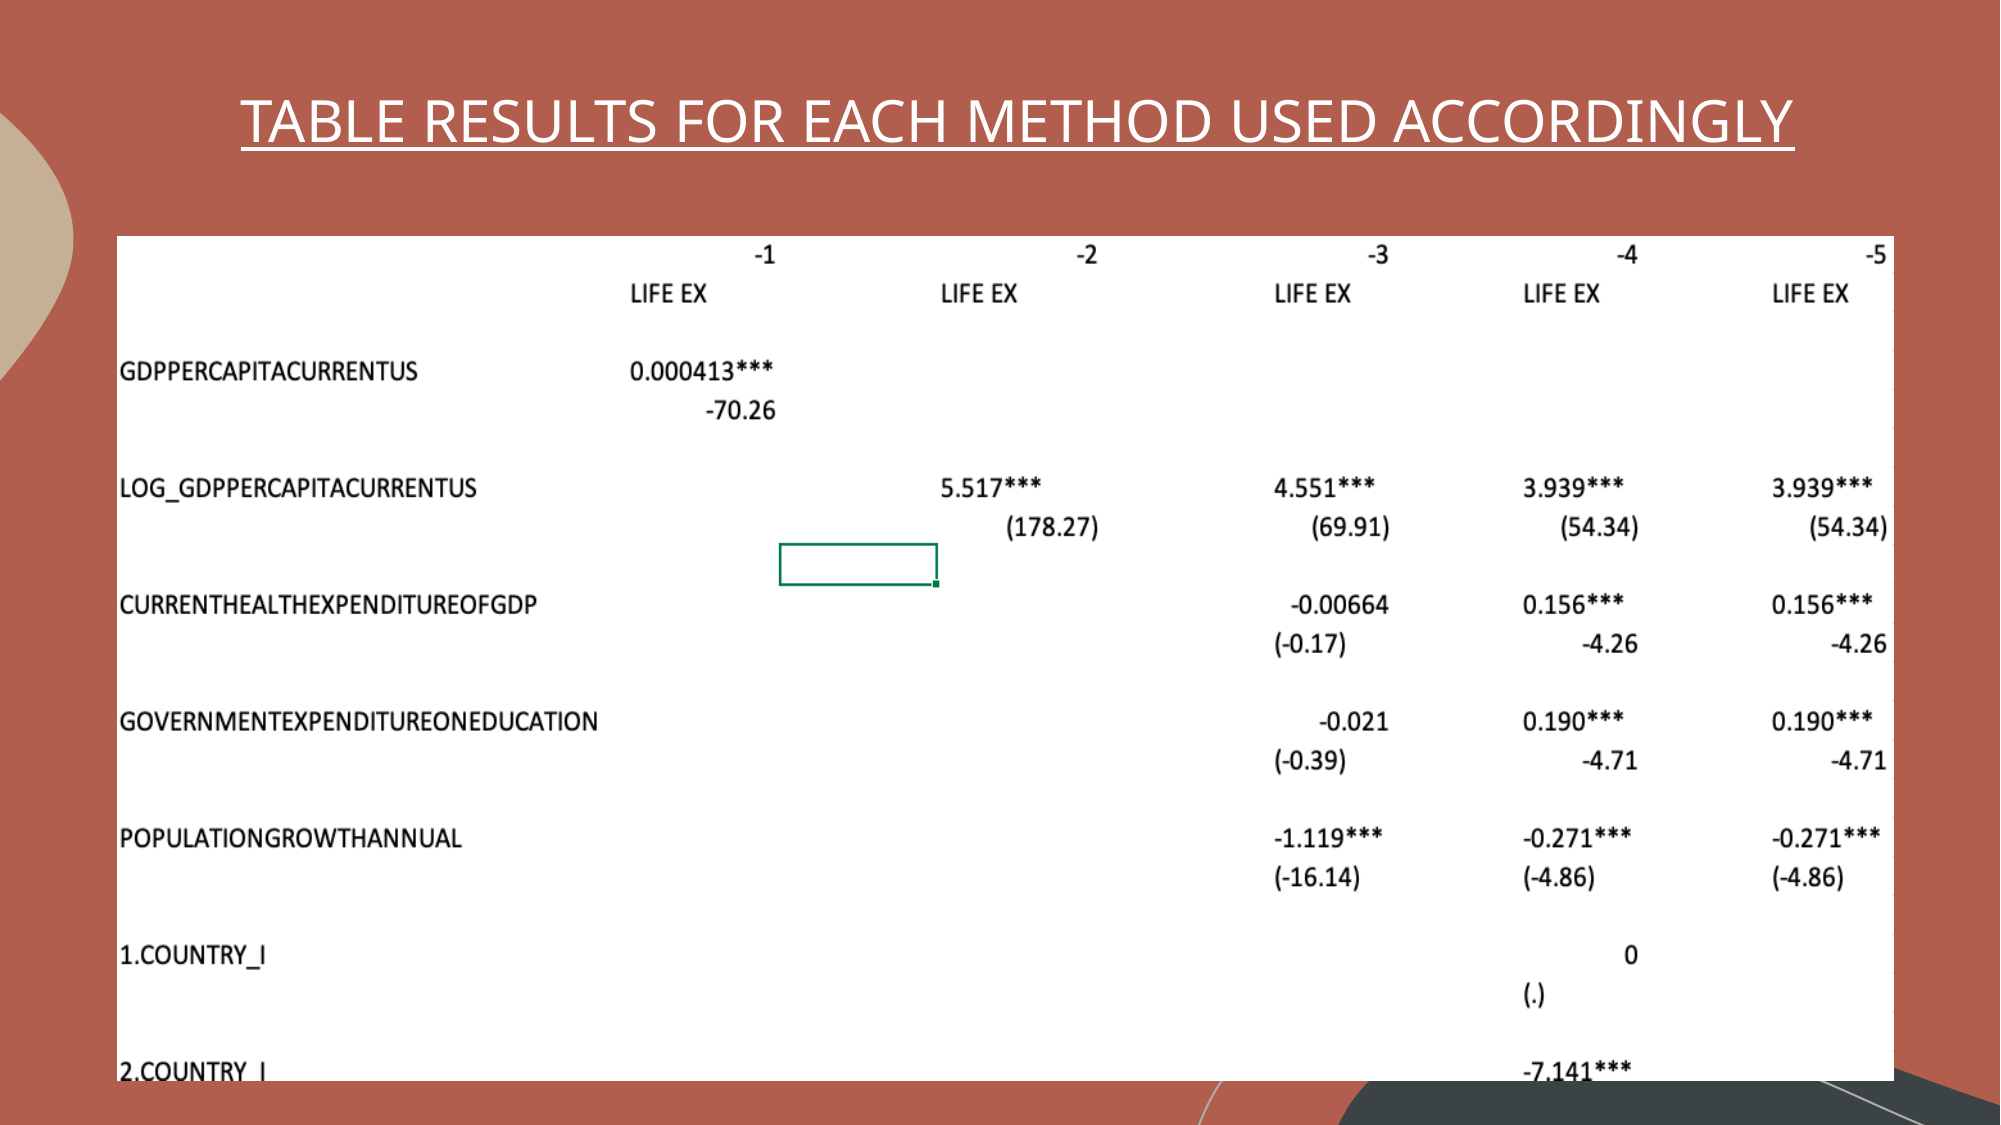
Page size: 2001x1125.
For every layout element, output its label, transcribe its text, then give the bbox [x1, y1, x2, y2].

title TABLE RESULTS FOR EACH METHOD USED ACCORDINGLY [225, 46, 1976, 201]
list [117, 236, 1894, 1081]
